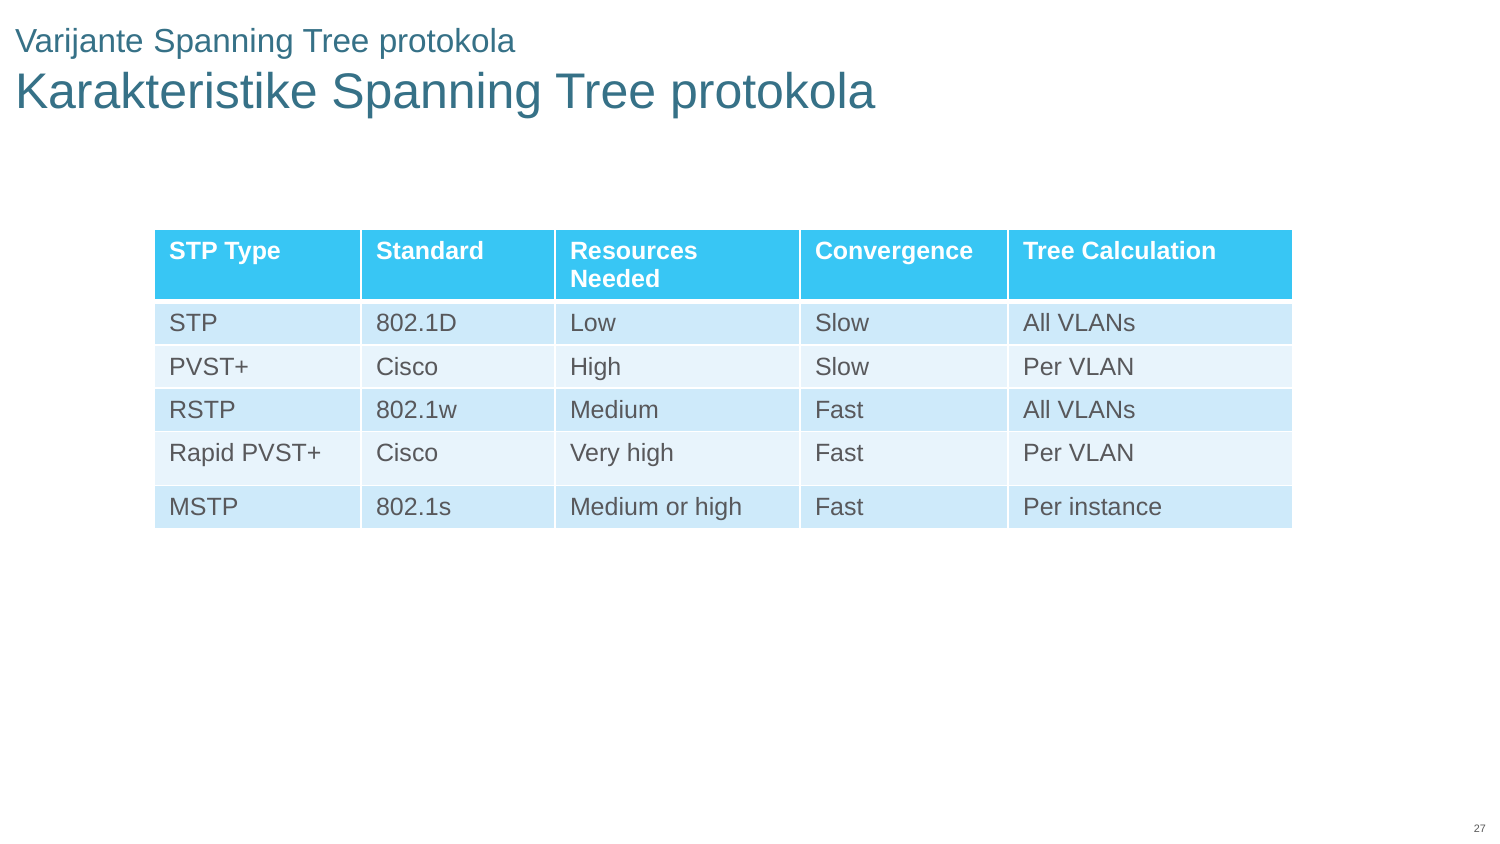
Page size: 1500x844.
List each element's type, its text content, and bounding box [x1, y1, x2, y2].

table_cell Medium [556, 389, 799, 431]
table_cell All VLANs [1009, 304, 1292, 344]
table_cell Slow [801, 304, 1007, 344]
table_cell Rapid PVST+ [155, 432, 360, 485]
table_cell Cisco [362, 346, 554, 387]
table_cell Low [556, 304, 799, 344]
table_cell Very high [556, 432, 799, 485]
table_header STP Type [155, 230, 360, 299]
table_cell STP [155, 304, 360, 344]
table_cell Medium or high [556, 486, 799, 528]
table_cell Fast [801, 432, 1007, 485]
table_cell PVST+ [155, 346, 360, 387]
table_cell Cisco [362, 432, 554, 485]
table_cell High [556, 346, 799, 387]
table_cell Fast [801, 389, 1007, 431]
table_cell 802.1D [362, 304, 554, 344]
table_cell Fast [801, 486, 1007, 528]
table_cell 802.1w [362, 389, 554, 431]
table_cell Per instance [1009, 486, 1292, 528]
table_cell Per VLAN [1009, 432, 1292, 485]
slide_number 27 [1389, 812, 1500, 844]
table_cell MSTP [155, 486, 360, 528]
table_header Standard [362, 230, 554, 299]
table_header Resources Needed [556, 230, 799, 299]
table_cell 802.1s [362, 486, 554, 528]
table_cell All VLANs [1009, 389, 1292, 431]
table_cell Slow [801, 346, 1007, 387]
title Varijante Spanning Tree protokola Karakteristike Spanning Tree protokola [0, 6, 1500, 131]
table_cell Per VLAN [1009, 346, 1292, 387]
table_cell RSTP [155, 389, 360, 431]
table_header Tree Calculation [1009, 230, 1292, 299]
table_header Convergence [801, 230, 1007, 299]
